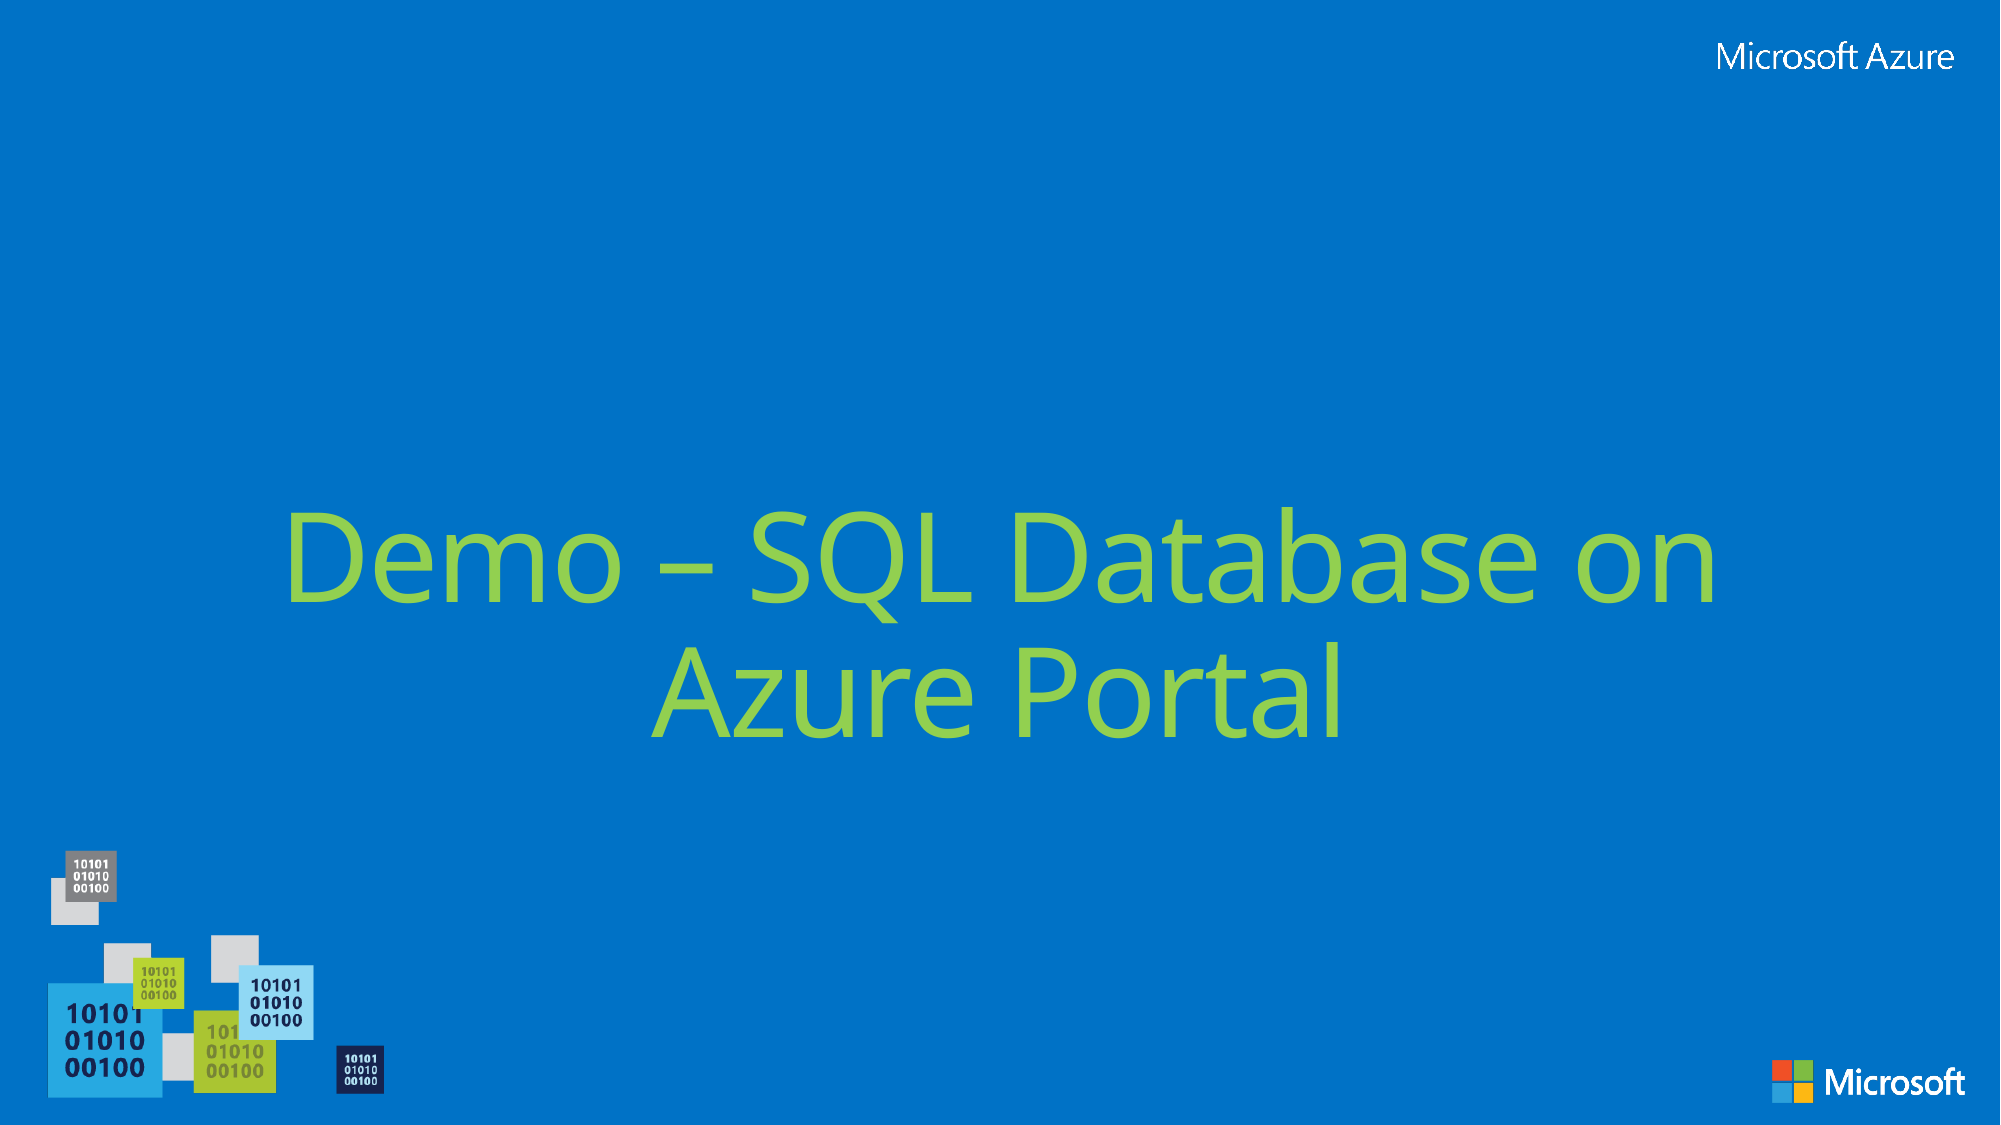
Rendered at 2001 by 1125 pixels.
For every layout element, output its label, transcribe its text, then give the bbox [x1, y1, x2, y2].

title Demo – SQL Database on Azure Portal [172, 487, 1828, 638]
picture [17, 808, 463, 1125]
picture [1772, 1060, 1965, 1103]
picture [1699, 24, 1972, 87]
